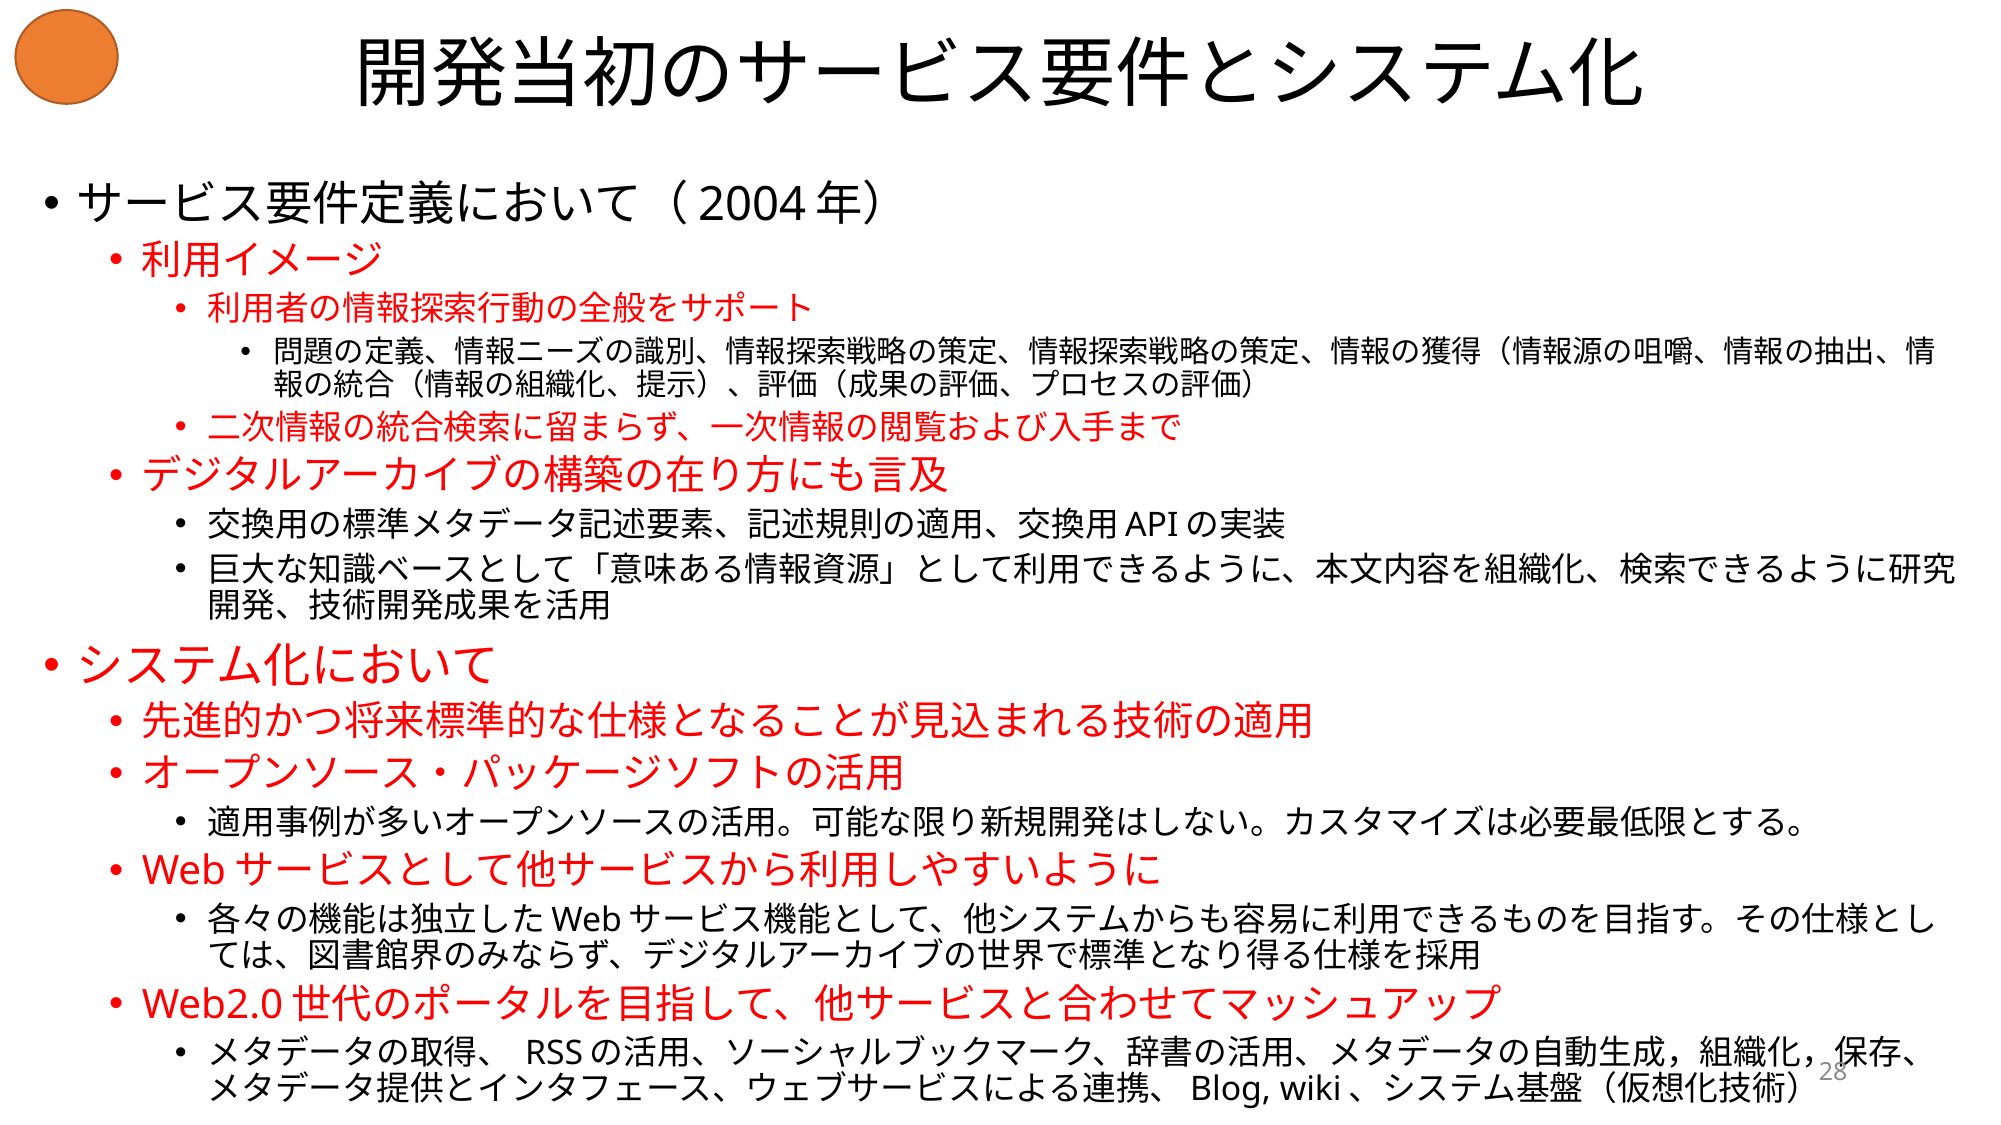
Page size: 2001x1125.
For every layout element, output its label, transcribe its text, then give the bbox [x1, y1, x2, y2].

title 開発当初のサービス要件とシステム化 [249, 0, 1750, 153]
list サービス要件定義において（2004年） 利用イメージ 利用者の情報探索行動の全般をサポート 問題の定義、情報ニーズの識別、情報探索戦略の策定、情報探索戦略の策定、情報の獲得（情報源の咀嚼、情報の抽出、情報の統合（情報の組織化、提示）、評価（成果の評価、プロセスの評価） 二次情報の統合検索に留まらず、一次情報の閲覧および入手まで デジタルアーカイブの構築の在り方にも言及 交換用の標準メタデータ記述要素、記述規則の適用、交換用APIの実装 巨大な知識ベースとして「意味ある情報資源」として利用できるように、本文内容を組織化、検索できるように研究開発、技術開発成果を活用 システム化において 先進的かつ将来標準的な仕様となることが見込まれる技術の適用 オープンソース・パッケージソフトの活用 適用事例が多いオープンソースの活用。可能な限り新規開発はしない。カスタマイズは必要最低限とする。 Webサービスとして他サービスから利用しやすいように 各々の機能は独立したWebサービス機能として、他システムからも容易に利用できるものを目指す。その仕様としては、図書館界のみならず、デジタルアーカイブの世界で標準となり得る仕様を採用 Web2.0世代のポータルを目指して、他サービスと合わせてマッシュアップ メタデータの取得、 RSSの活用、ソーシャルブックマーク、辞書の活用、メタデータの自動生成，組織化，保存、メタデータ提供とインタフェース、ウェブサービスによる連携、Blog, wiki、システム基盤（仮想化技術） [28, 172, 1973, 1125]
footer [662, 1042, 1338, 1103]
slide_number 28 [1412, 1042, 1863, 1103]
text_box [14, 9, 119, 105]
